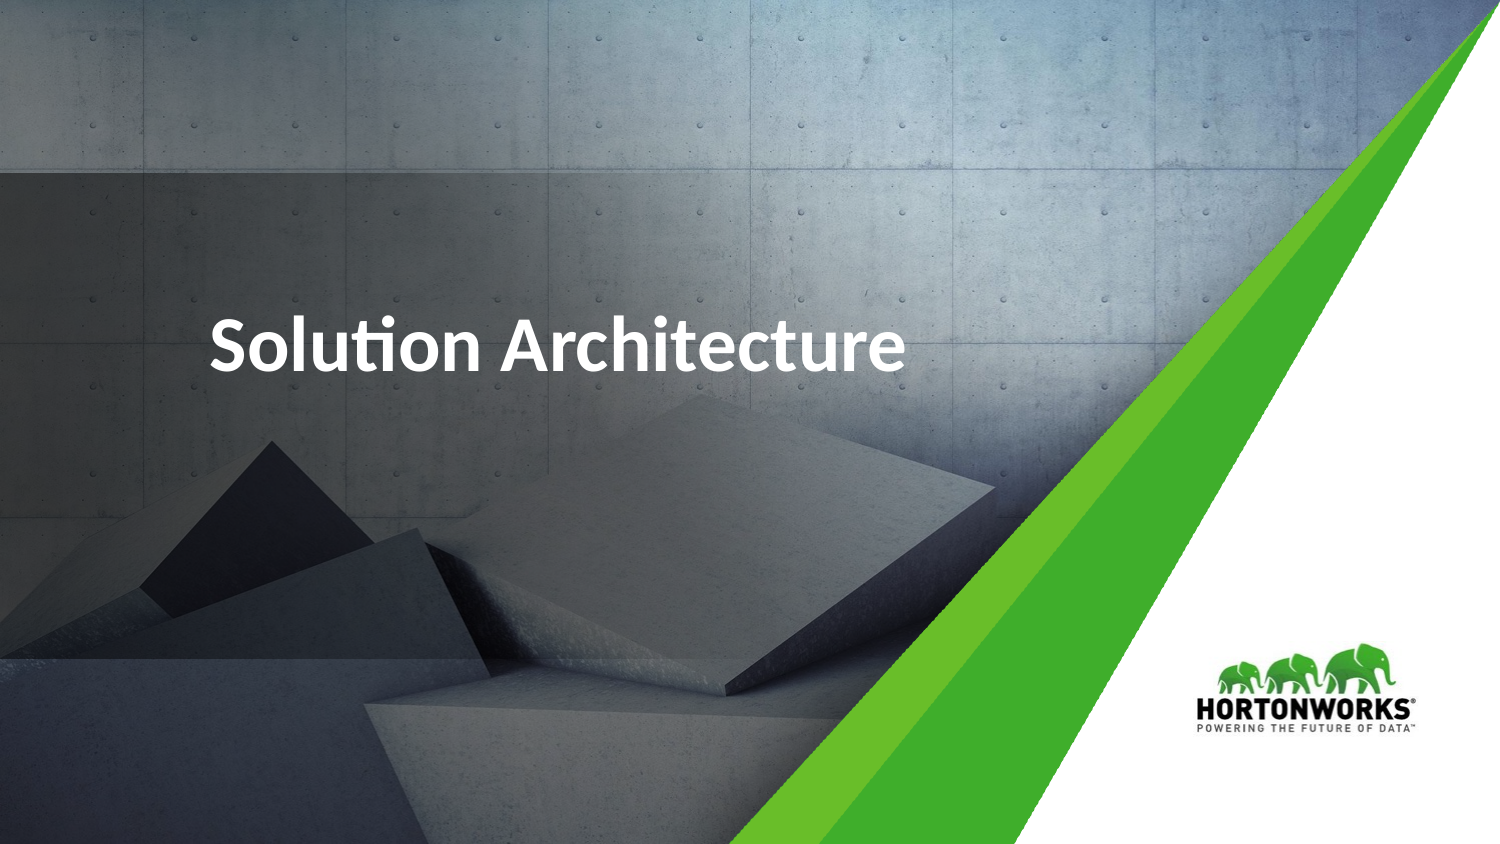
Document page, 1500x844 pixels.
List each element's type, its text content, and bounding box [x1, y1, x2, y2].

picture [0, 0, 1500, 844]
title Solution Architecture [200, 276, 942, 398]
